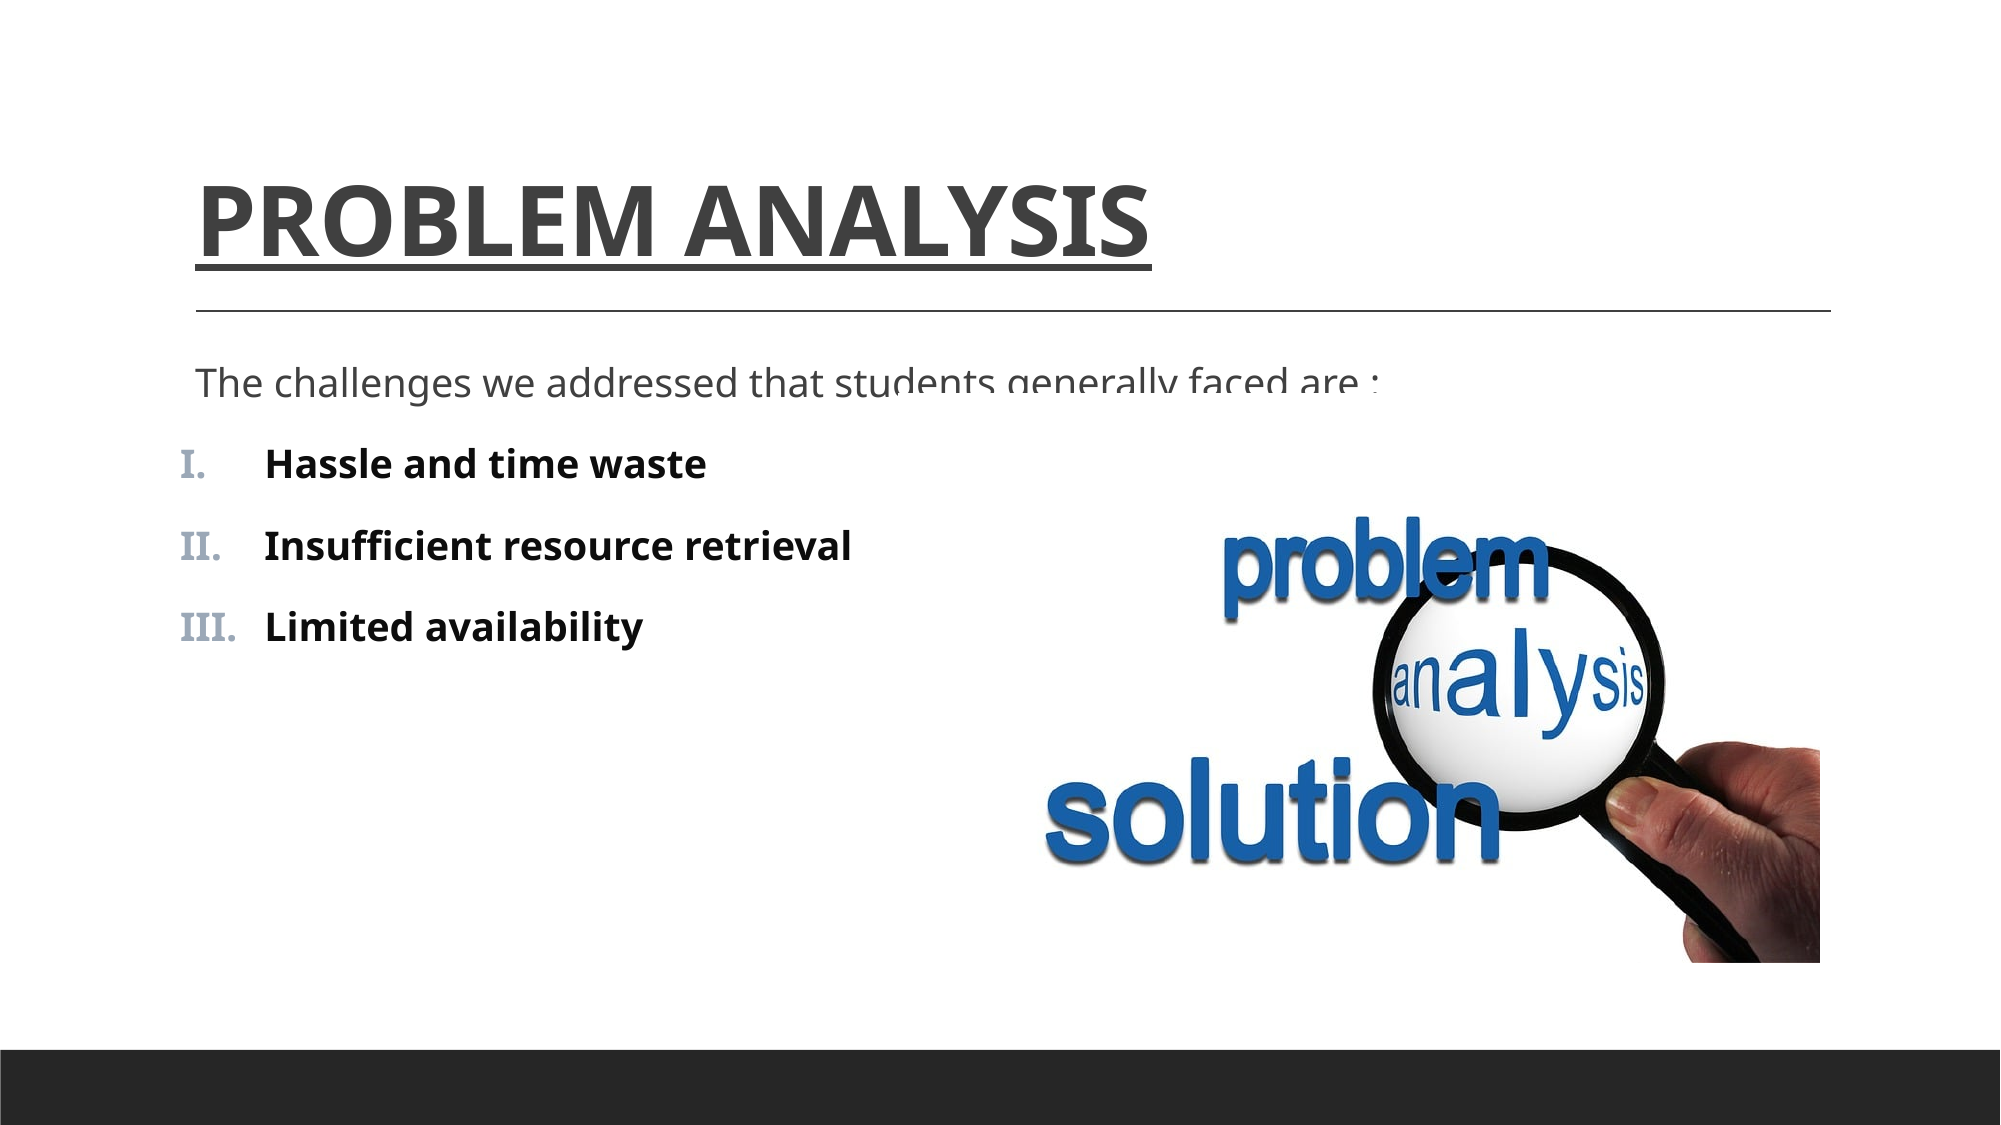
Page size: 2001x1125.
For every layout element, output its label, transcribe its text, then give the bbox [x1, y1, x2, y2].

list The challenges we addressed that students generally faced are : Hassle and time waste Insufficient resource retrieval Limited availability [180, 345, 1830, 963]
title PROBLEM ANALYSIS [180, 47, 1830, 285]
picture [898, 393, 1821, 964]
